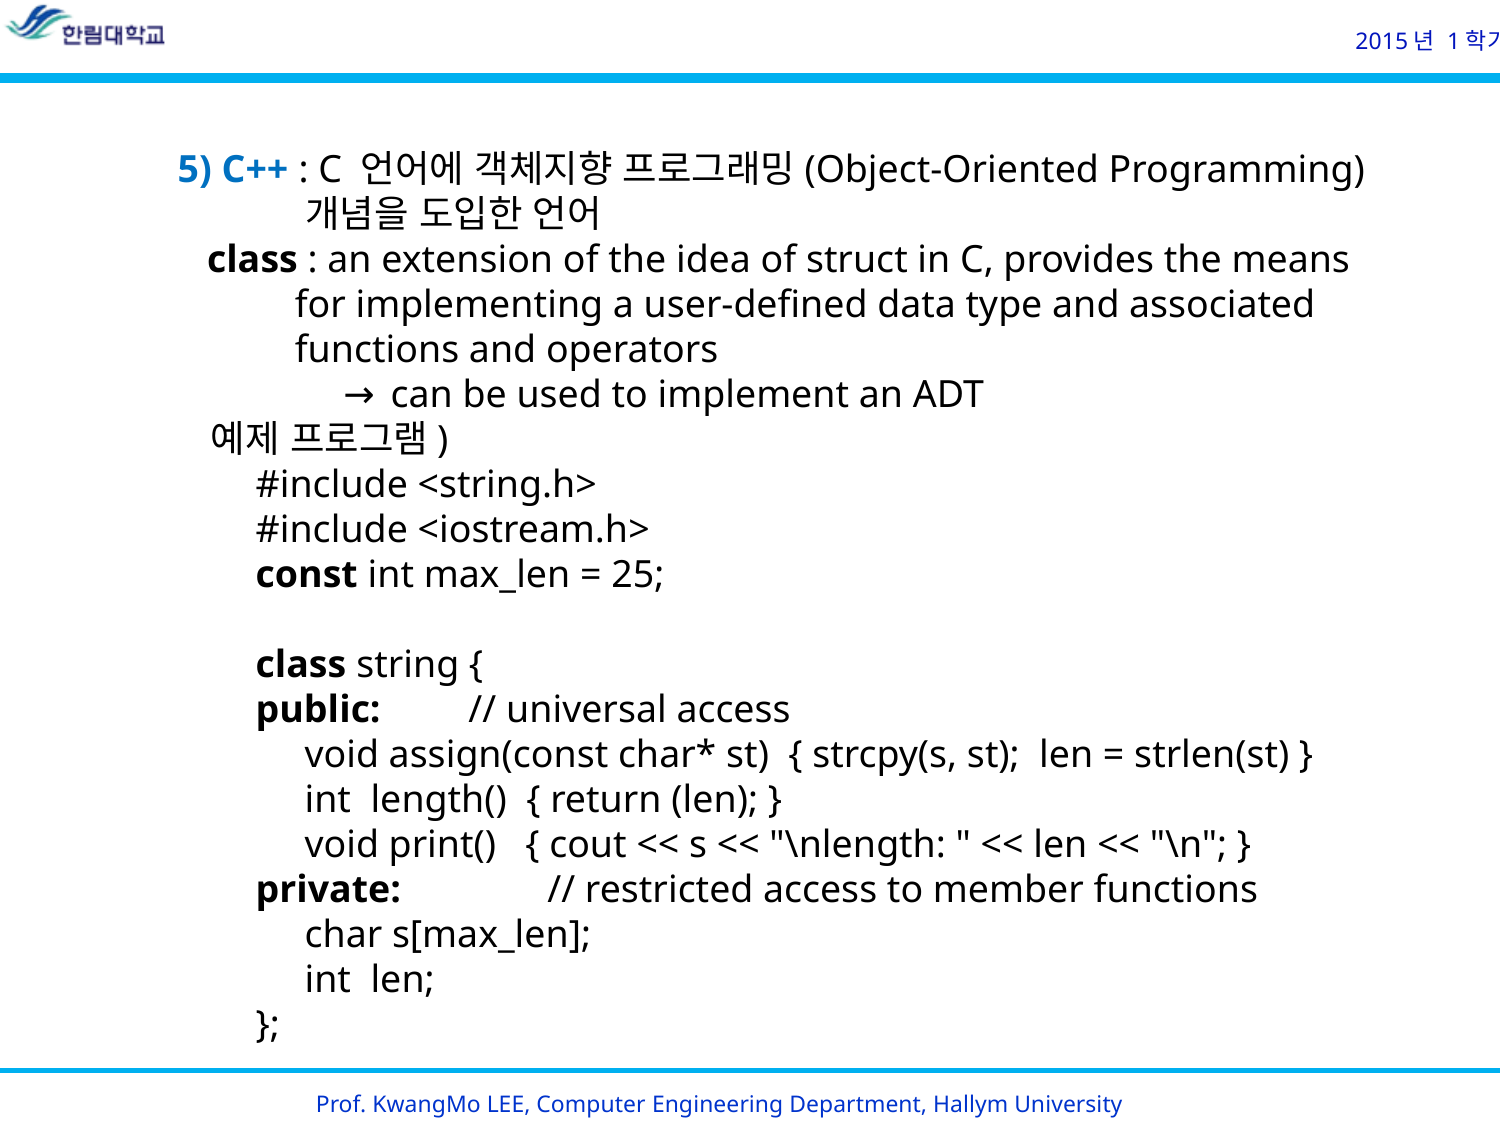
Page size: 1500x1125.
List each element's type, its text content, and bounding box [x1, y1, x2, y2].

text_box Prof. KwangMo LEE, Computer Engineering Department, Hallym University [301, 1082, 1247, 1125]
text_box 2015년 1학기 [1340, 19, 1500, 62]
text_box 5) C++ : C 언어에 객체지향 프로그래밍(Object-Oriented Programming) 개념을 도입한 언어 class : an extension of the idea of struct in C, provides the means for implementing a user-defined data type and associated functions and operators → can be used to implement an ADT 예제 프로그램) #include <string.h> #include <iostream.h> const int max_len = 25; class string { public: // universal access void assign(const char* st) { strcpy(s, st); len = strlen(st) } int length() { return (len); } void print() { cout << s << "\nlength: " << len << "\n"; } private: // restricted access to member functions char s[max_len]; int len; }; [123, 137, 1459, 1052]
picture [0, 0, 174, 59]
